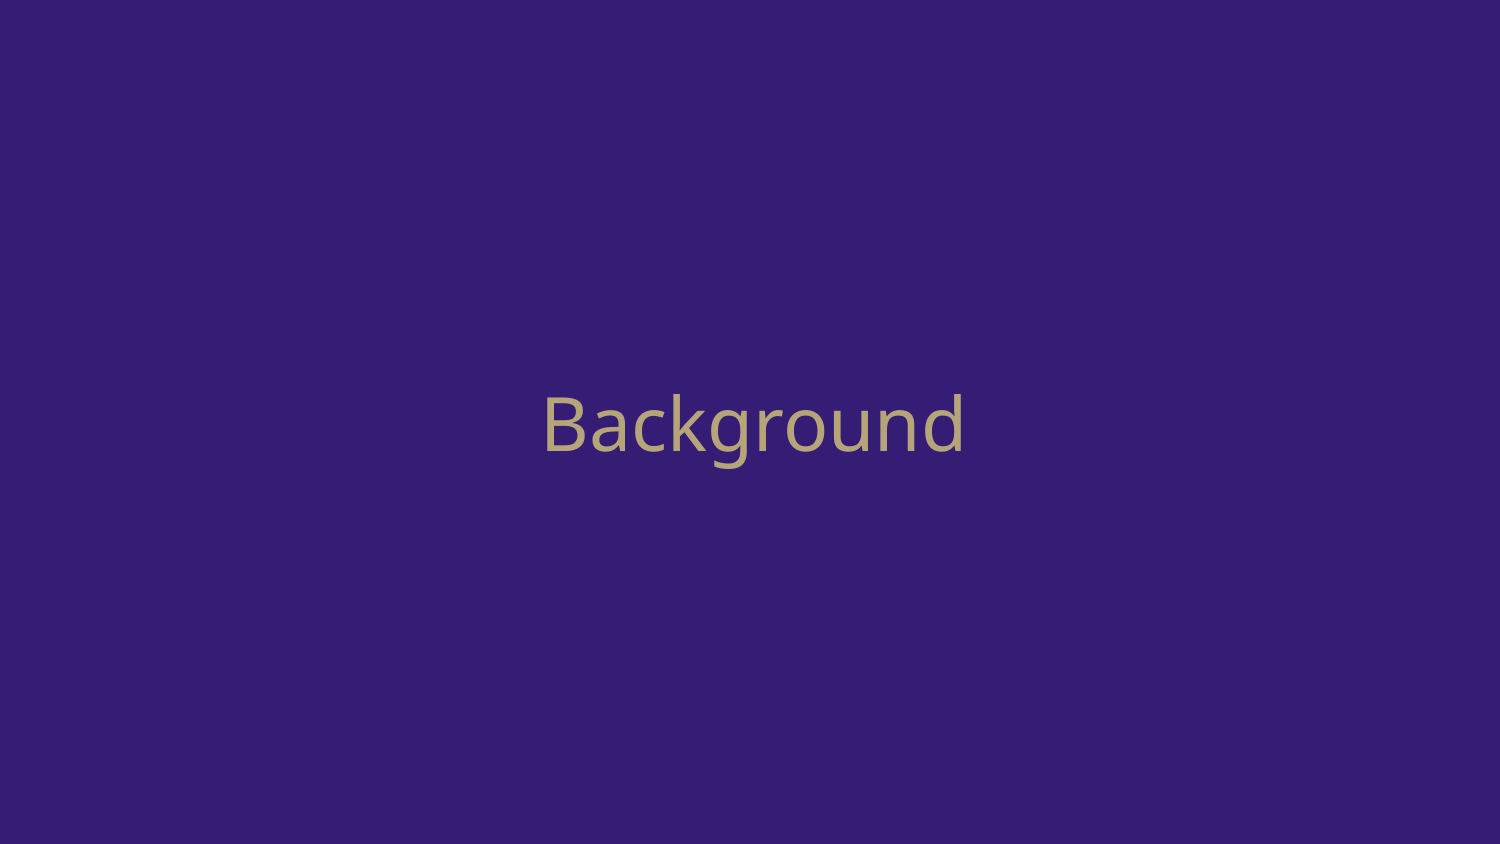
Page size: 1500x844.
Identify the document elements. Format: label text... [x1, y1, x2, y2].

title Background [110, 351, 1399, 493]
